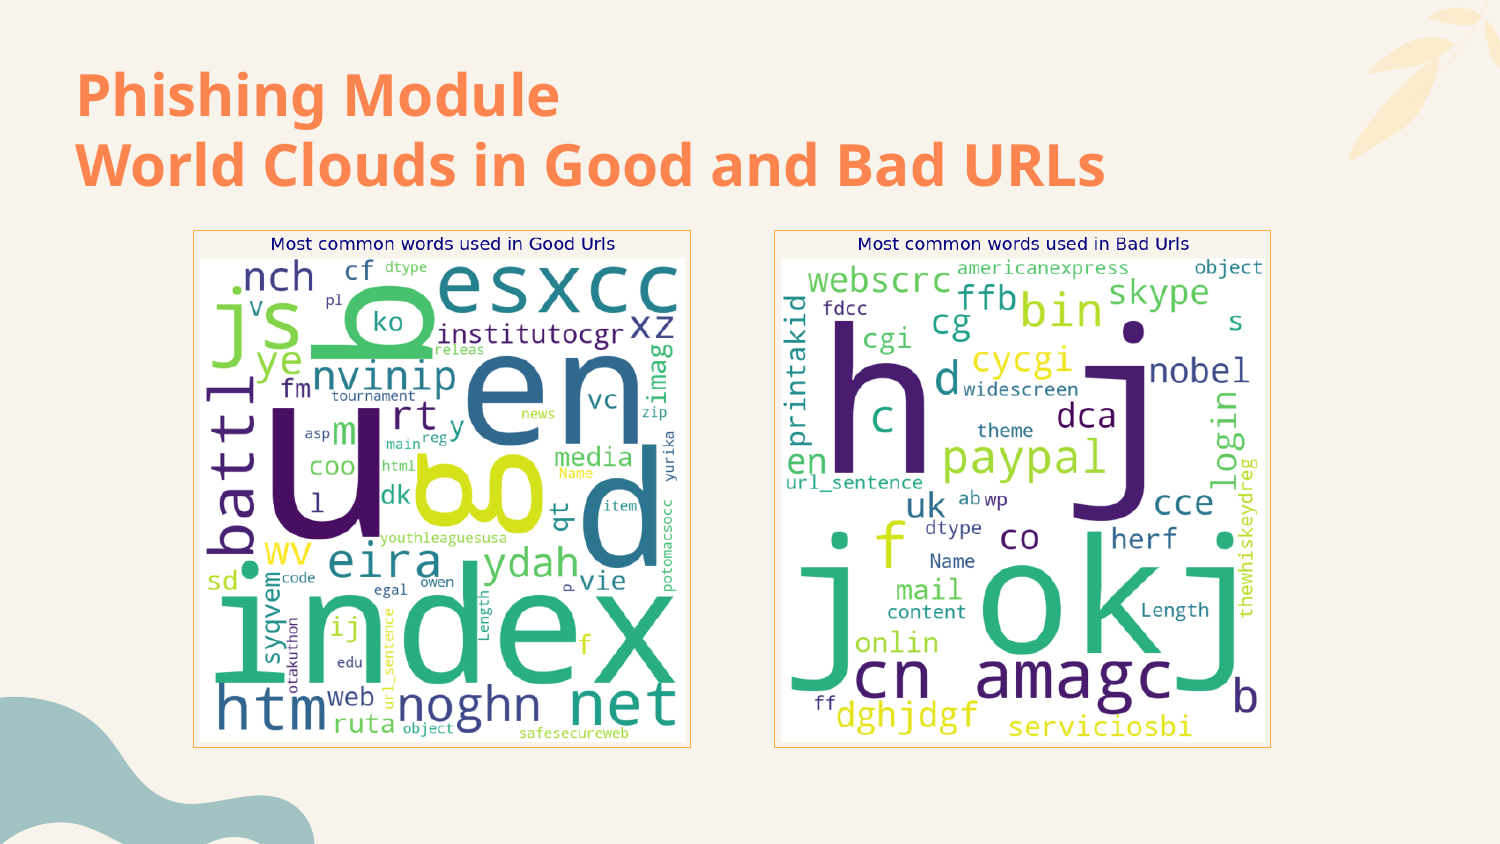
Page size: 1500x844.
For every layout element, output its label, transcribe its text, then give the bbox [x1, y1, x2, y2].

title Phishing Module World Clouds in Good and Bad URLs [60, 43, 1489, 138]
picture [774, 229, 1271, 749]
picture [193, 229, 691, 749]
